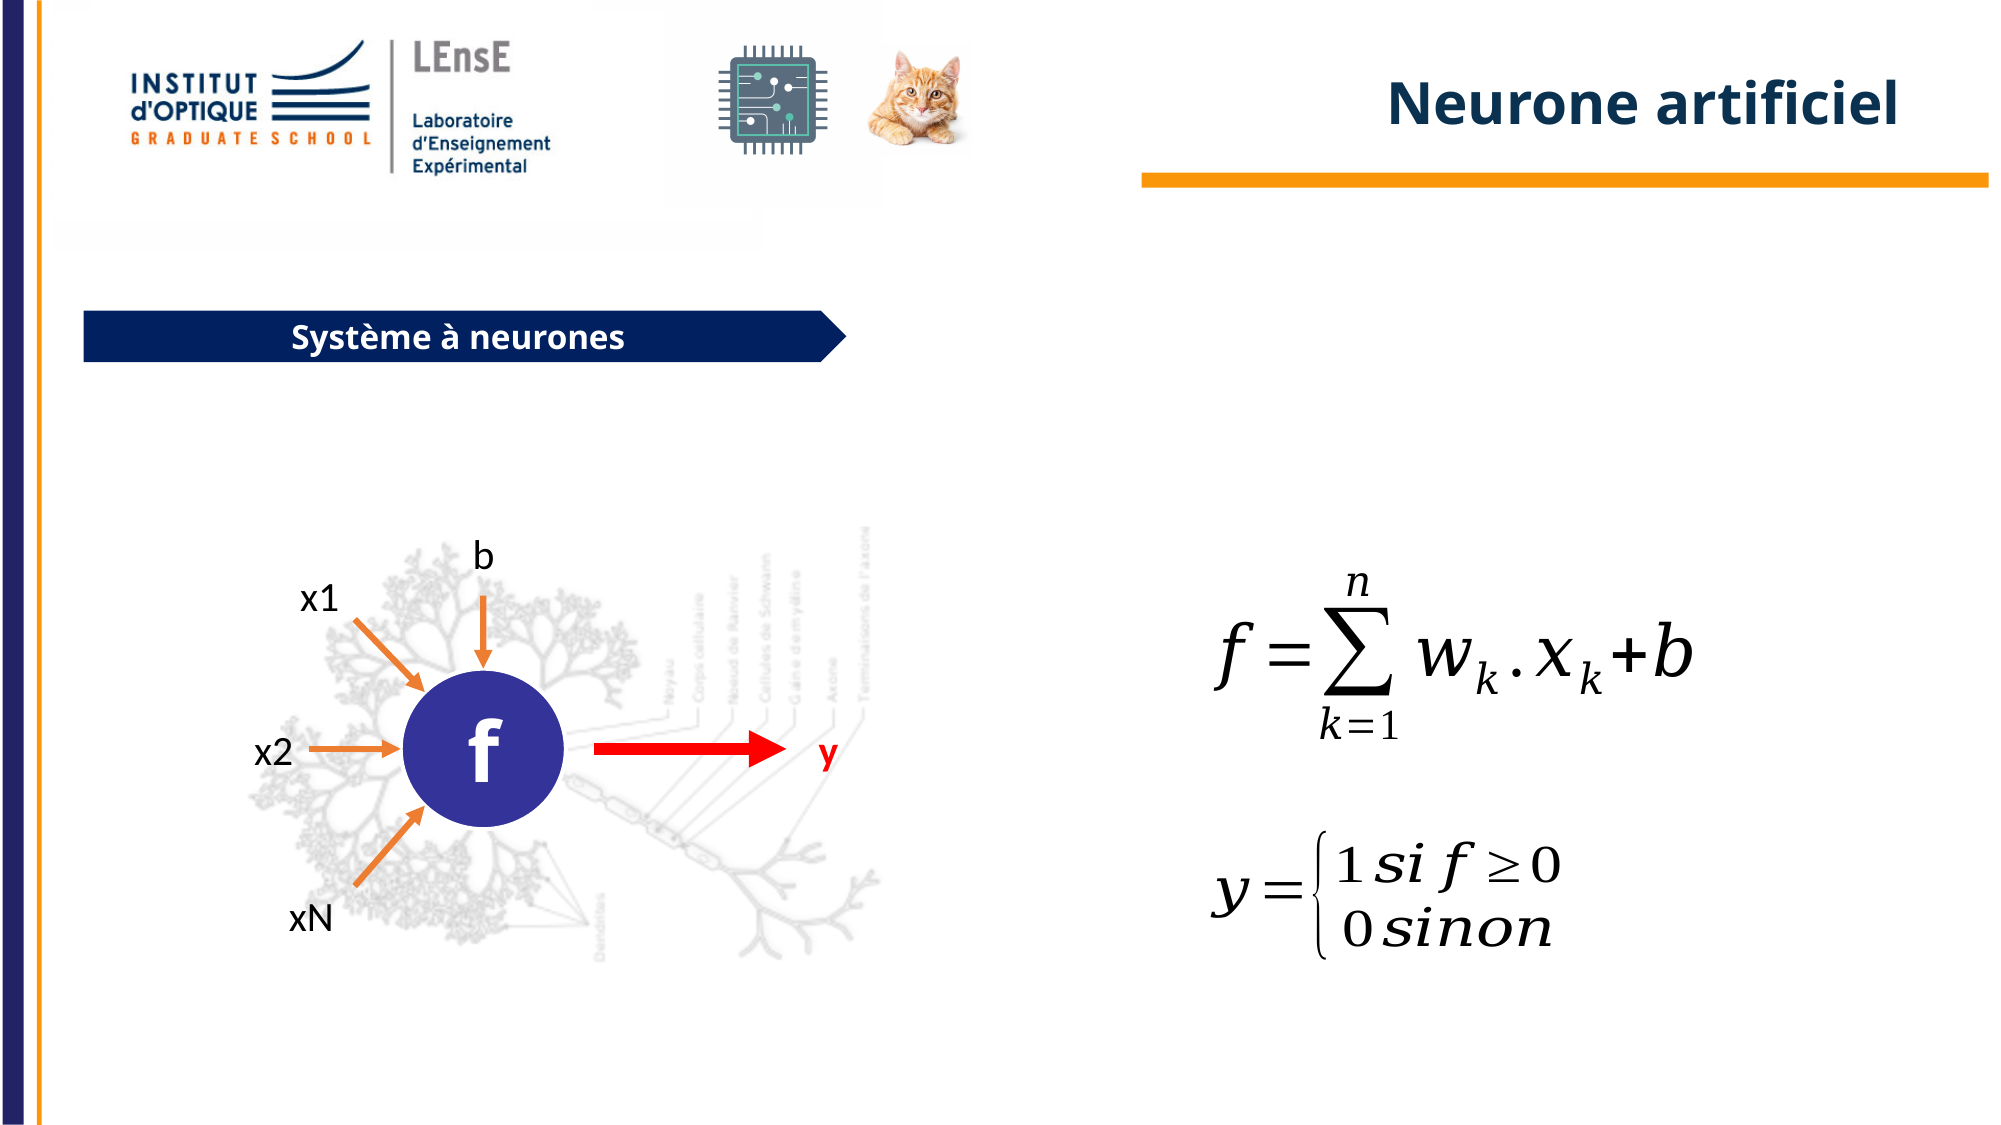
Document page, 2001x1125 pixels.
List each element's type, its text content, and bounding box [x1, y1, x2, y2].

text_box x1 [285, 562, 331, 628]
text_box x2 [239, 716, 309, 781]
text_box xN [274, 882, 331, 948]
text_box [354, 805, 426, 887]
text_box Système à neurones [81, 308, 849, 365]
text_box [1141, 172, 1989, 188]
title Neurone artificiel [974, 45, 1916, 158]
picture [336, 430, 796, 1080]
text_box [55, 11, 752, 220]
text_box y [803, 716, 854, 781]
picture [51, 0, 973, 250]
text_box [354, 618, 426, 693]
